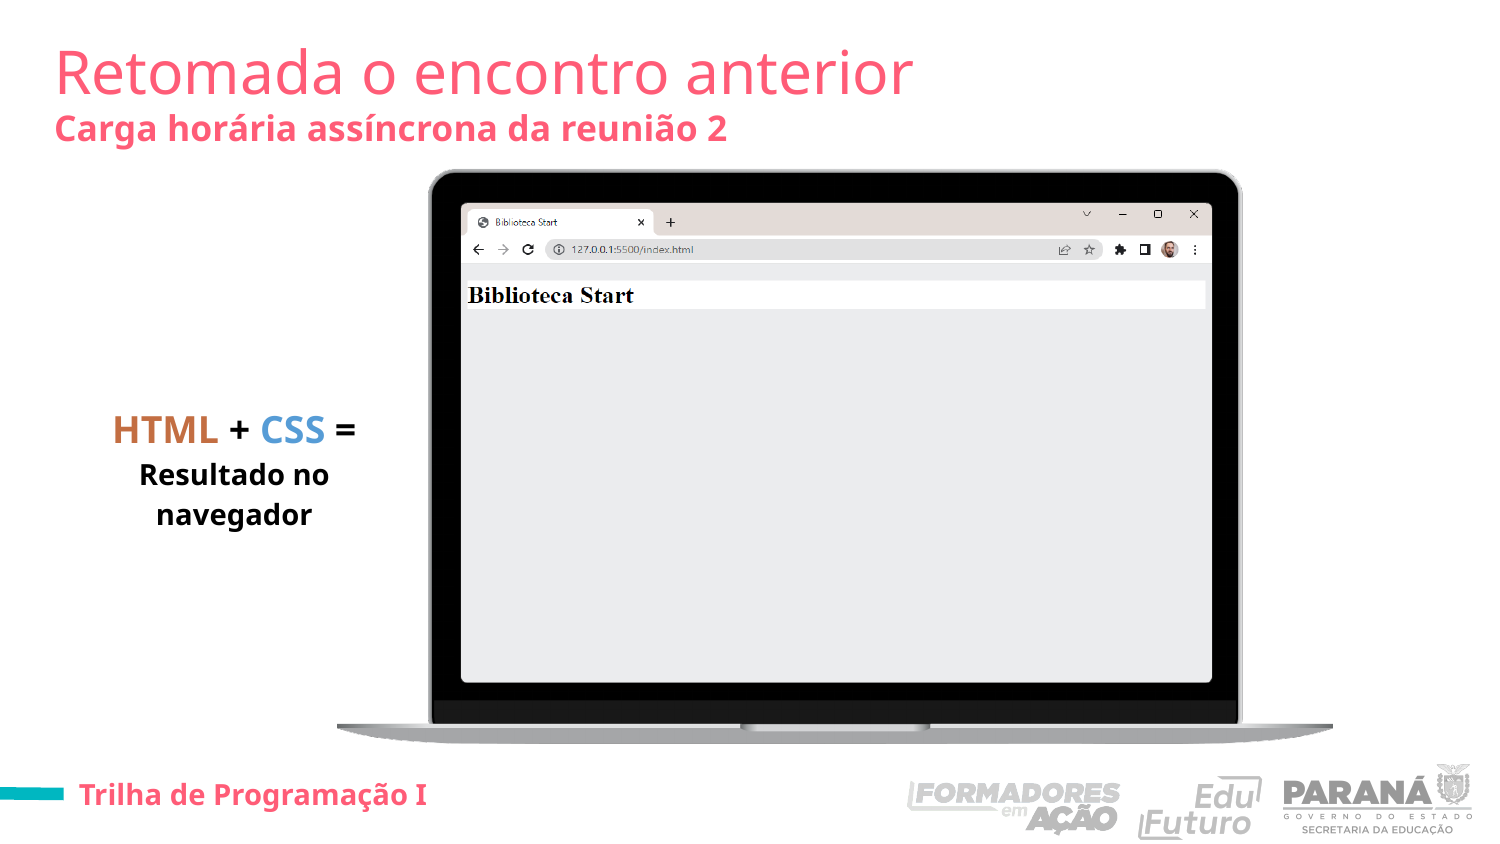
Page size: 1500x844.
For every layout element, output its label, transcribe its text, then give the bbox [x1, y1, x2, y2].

text_box HTML + CSS = Resultado no navegador [91, 384, 332, 547]
picture [337, 167, 1333, 744]
text_box Retomada o encontro anterior [39, 8, 1089, 122]
text_box Carga horária assíncrona da reunião 2 [39, 122, 848, 164]
